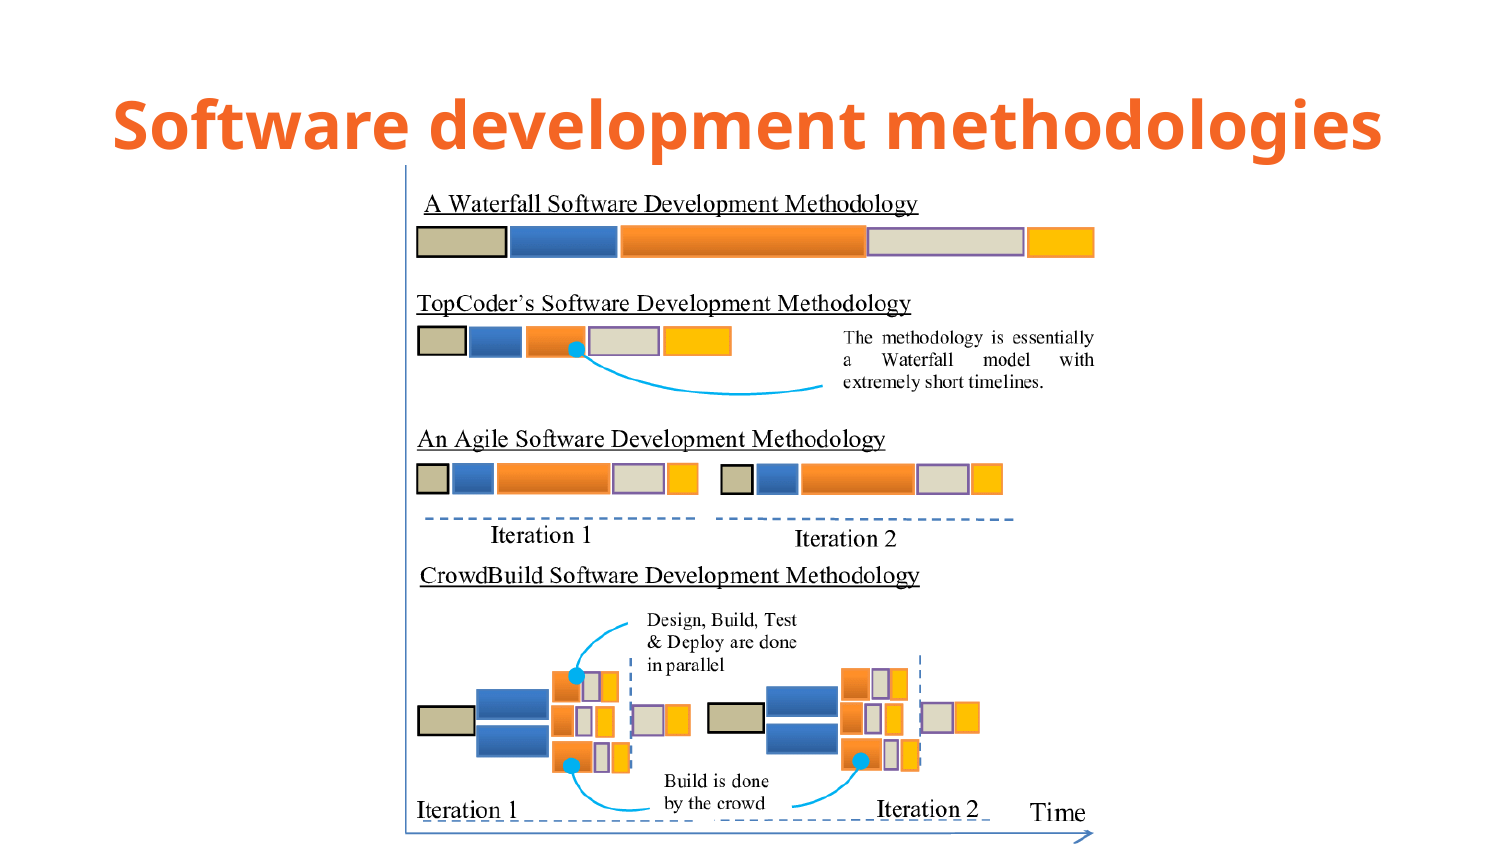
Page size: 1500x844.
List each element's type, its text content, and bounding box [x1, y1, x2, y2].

picture [404, 165, 1096, 844]
title Software development methodologies [49, 67, 1448, 173]
